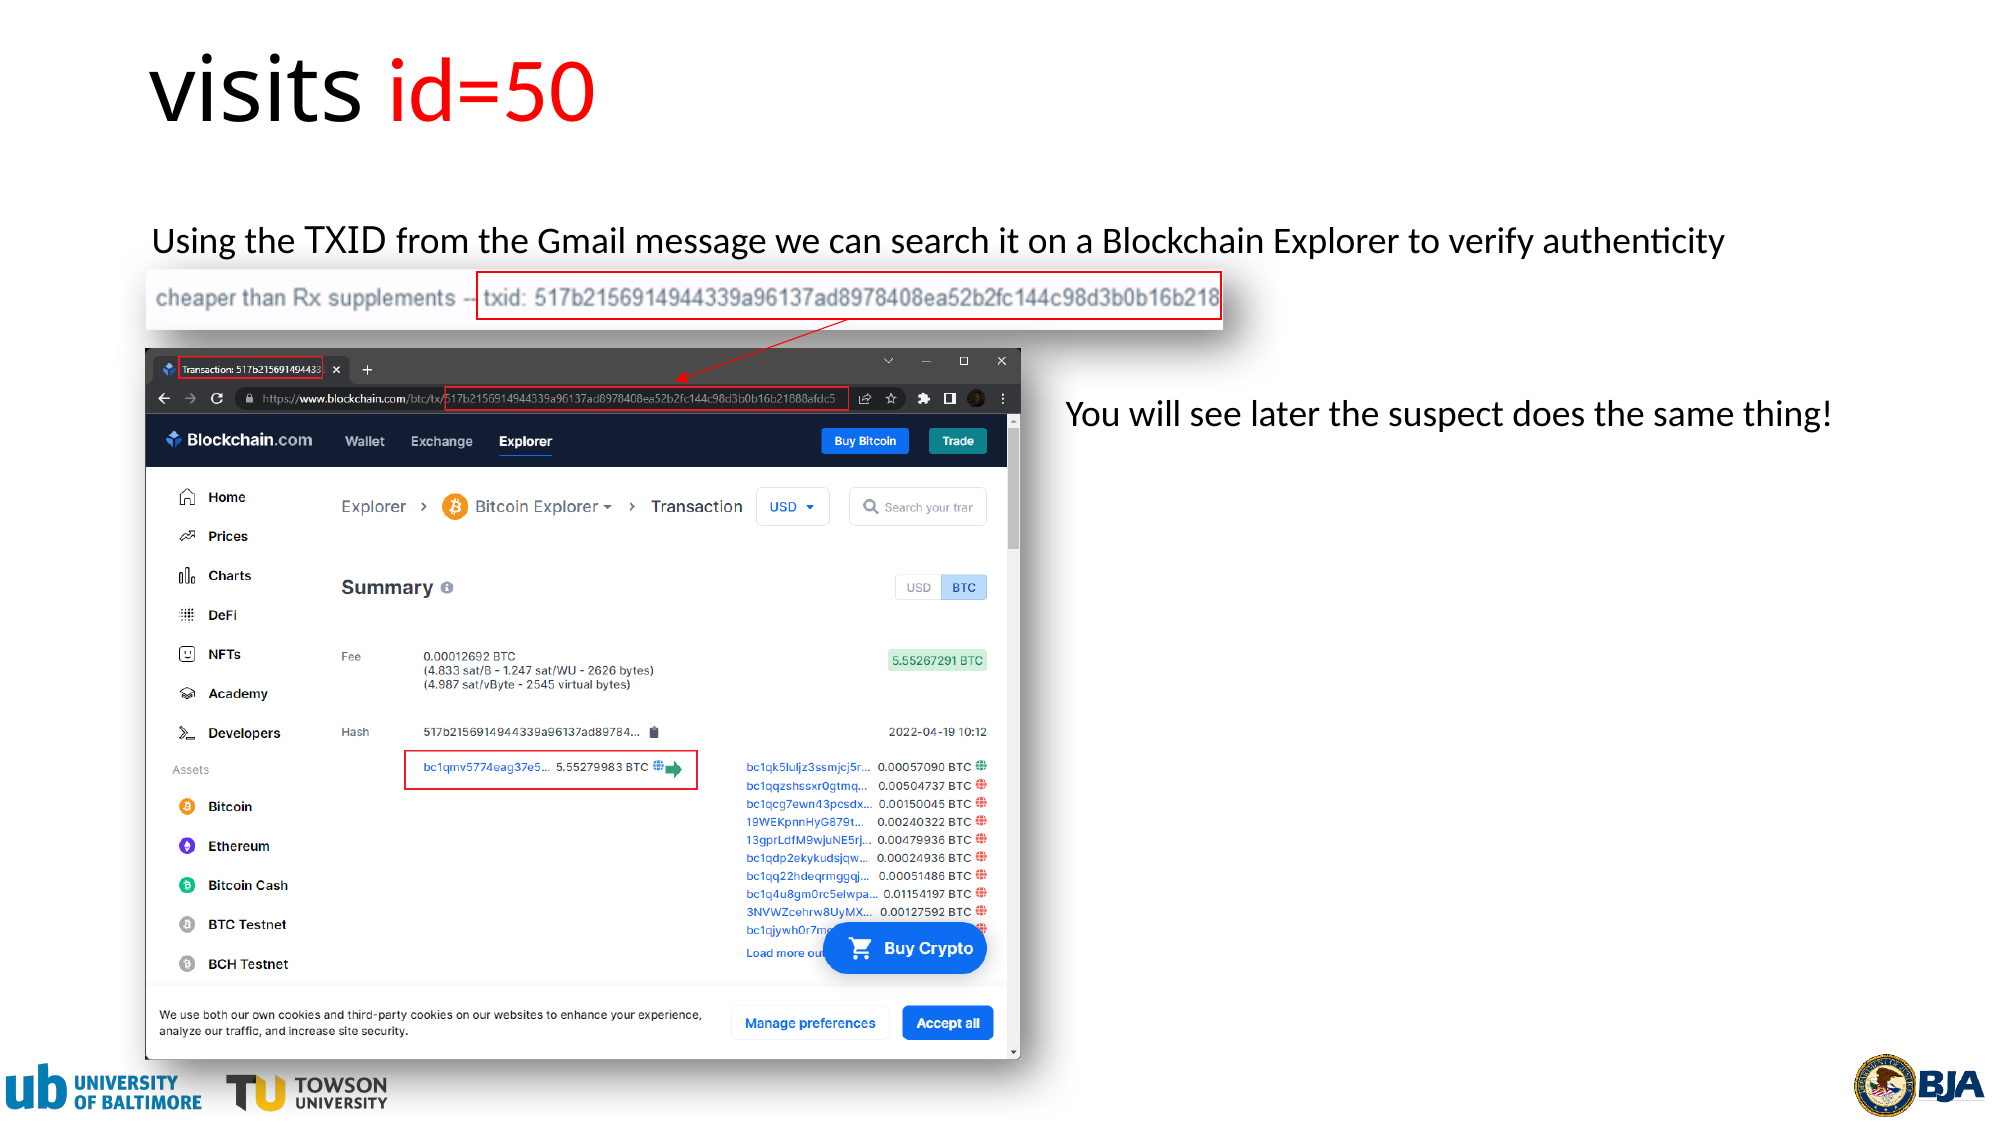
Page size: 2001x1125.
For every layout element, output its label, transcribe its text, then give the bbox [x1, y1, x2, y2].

picture [1854, 1054, 1986, 1117]
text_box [674, 319, 850, 382]
picture [0, 348, 1021, 1125]
text_box Using the TXID from the Gmail message we can search it on a Blockchain Explorer to verify authenticity [136, 208, 1742, 269]
picture [145, 269, 1224, 330]
text_box You will see later the suspect does the same thing! [1050, 381, 1850, 441]
text_box visits id=50 [134, 22, 1147, 148]
